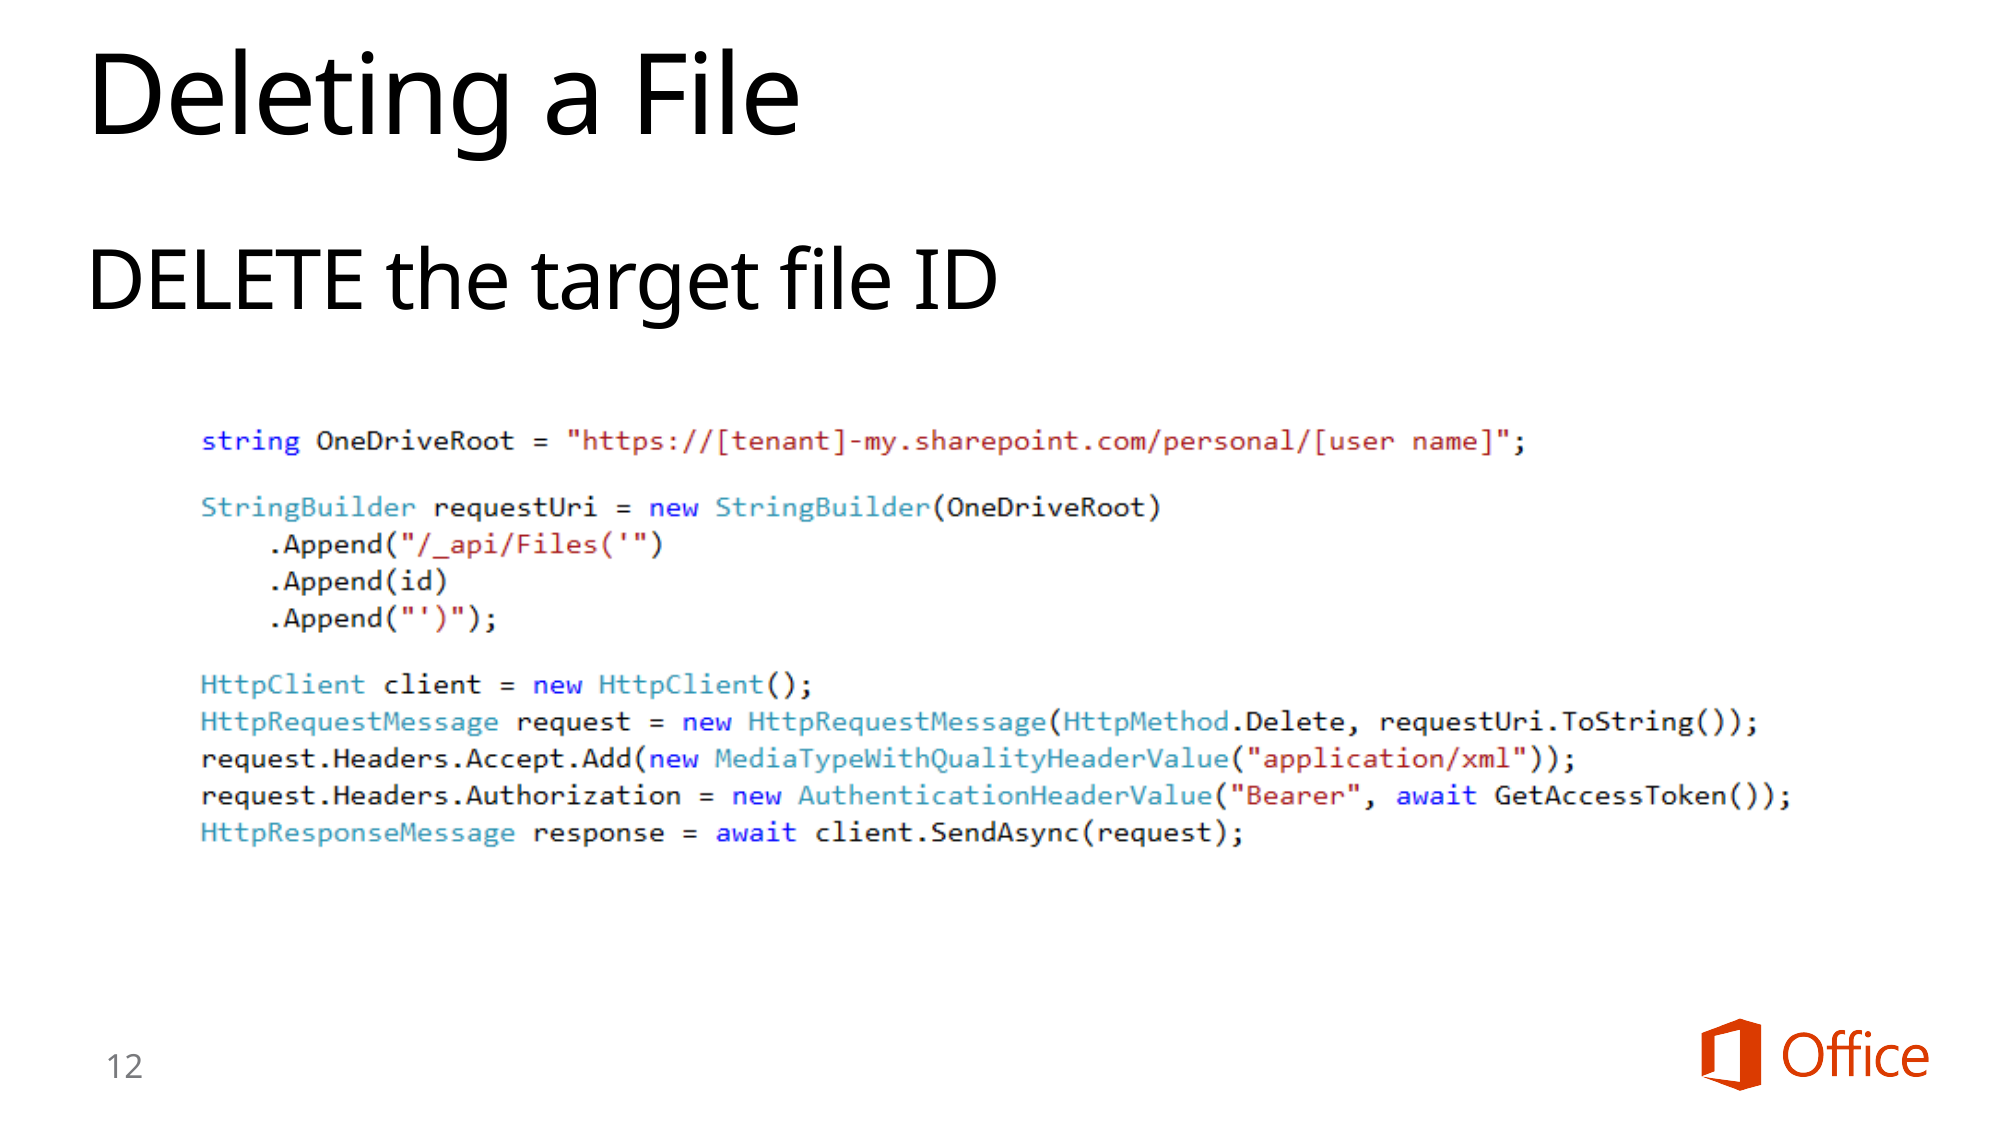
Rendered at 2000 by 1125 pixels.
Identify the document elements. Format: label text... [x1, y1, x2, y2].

title Deleting a File [85, 37, 1914, 161]
picture [1670, 987, 1960, 1122]
list DELETE the target file ID [85, 237, 1914, 388]
slide_number 12 [85, 1049, 178, 1086]
picture [177, 415, 1829, 863]
